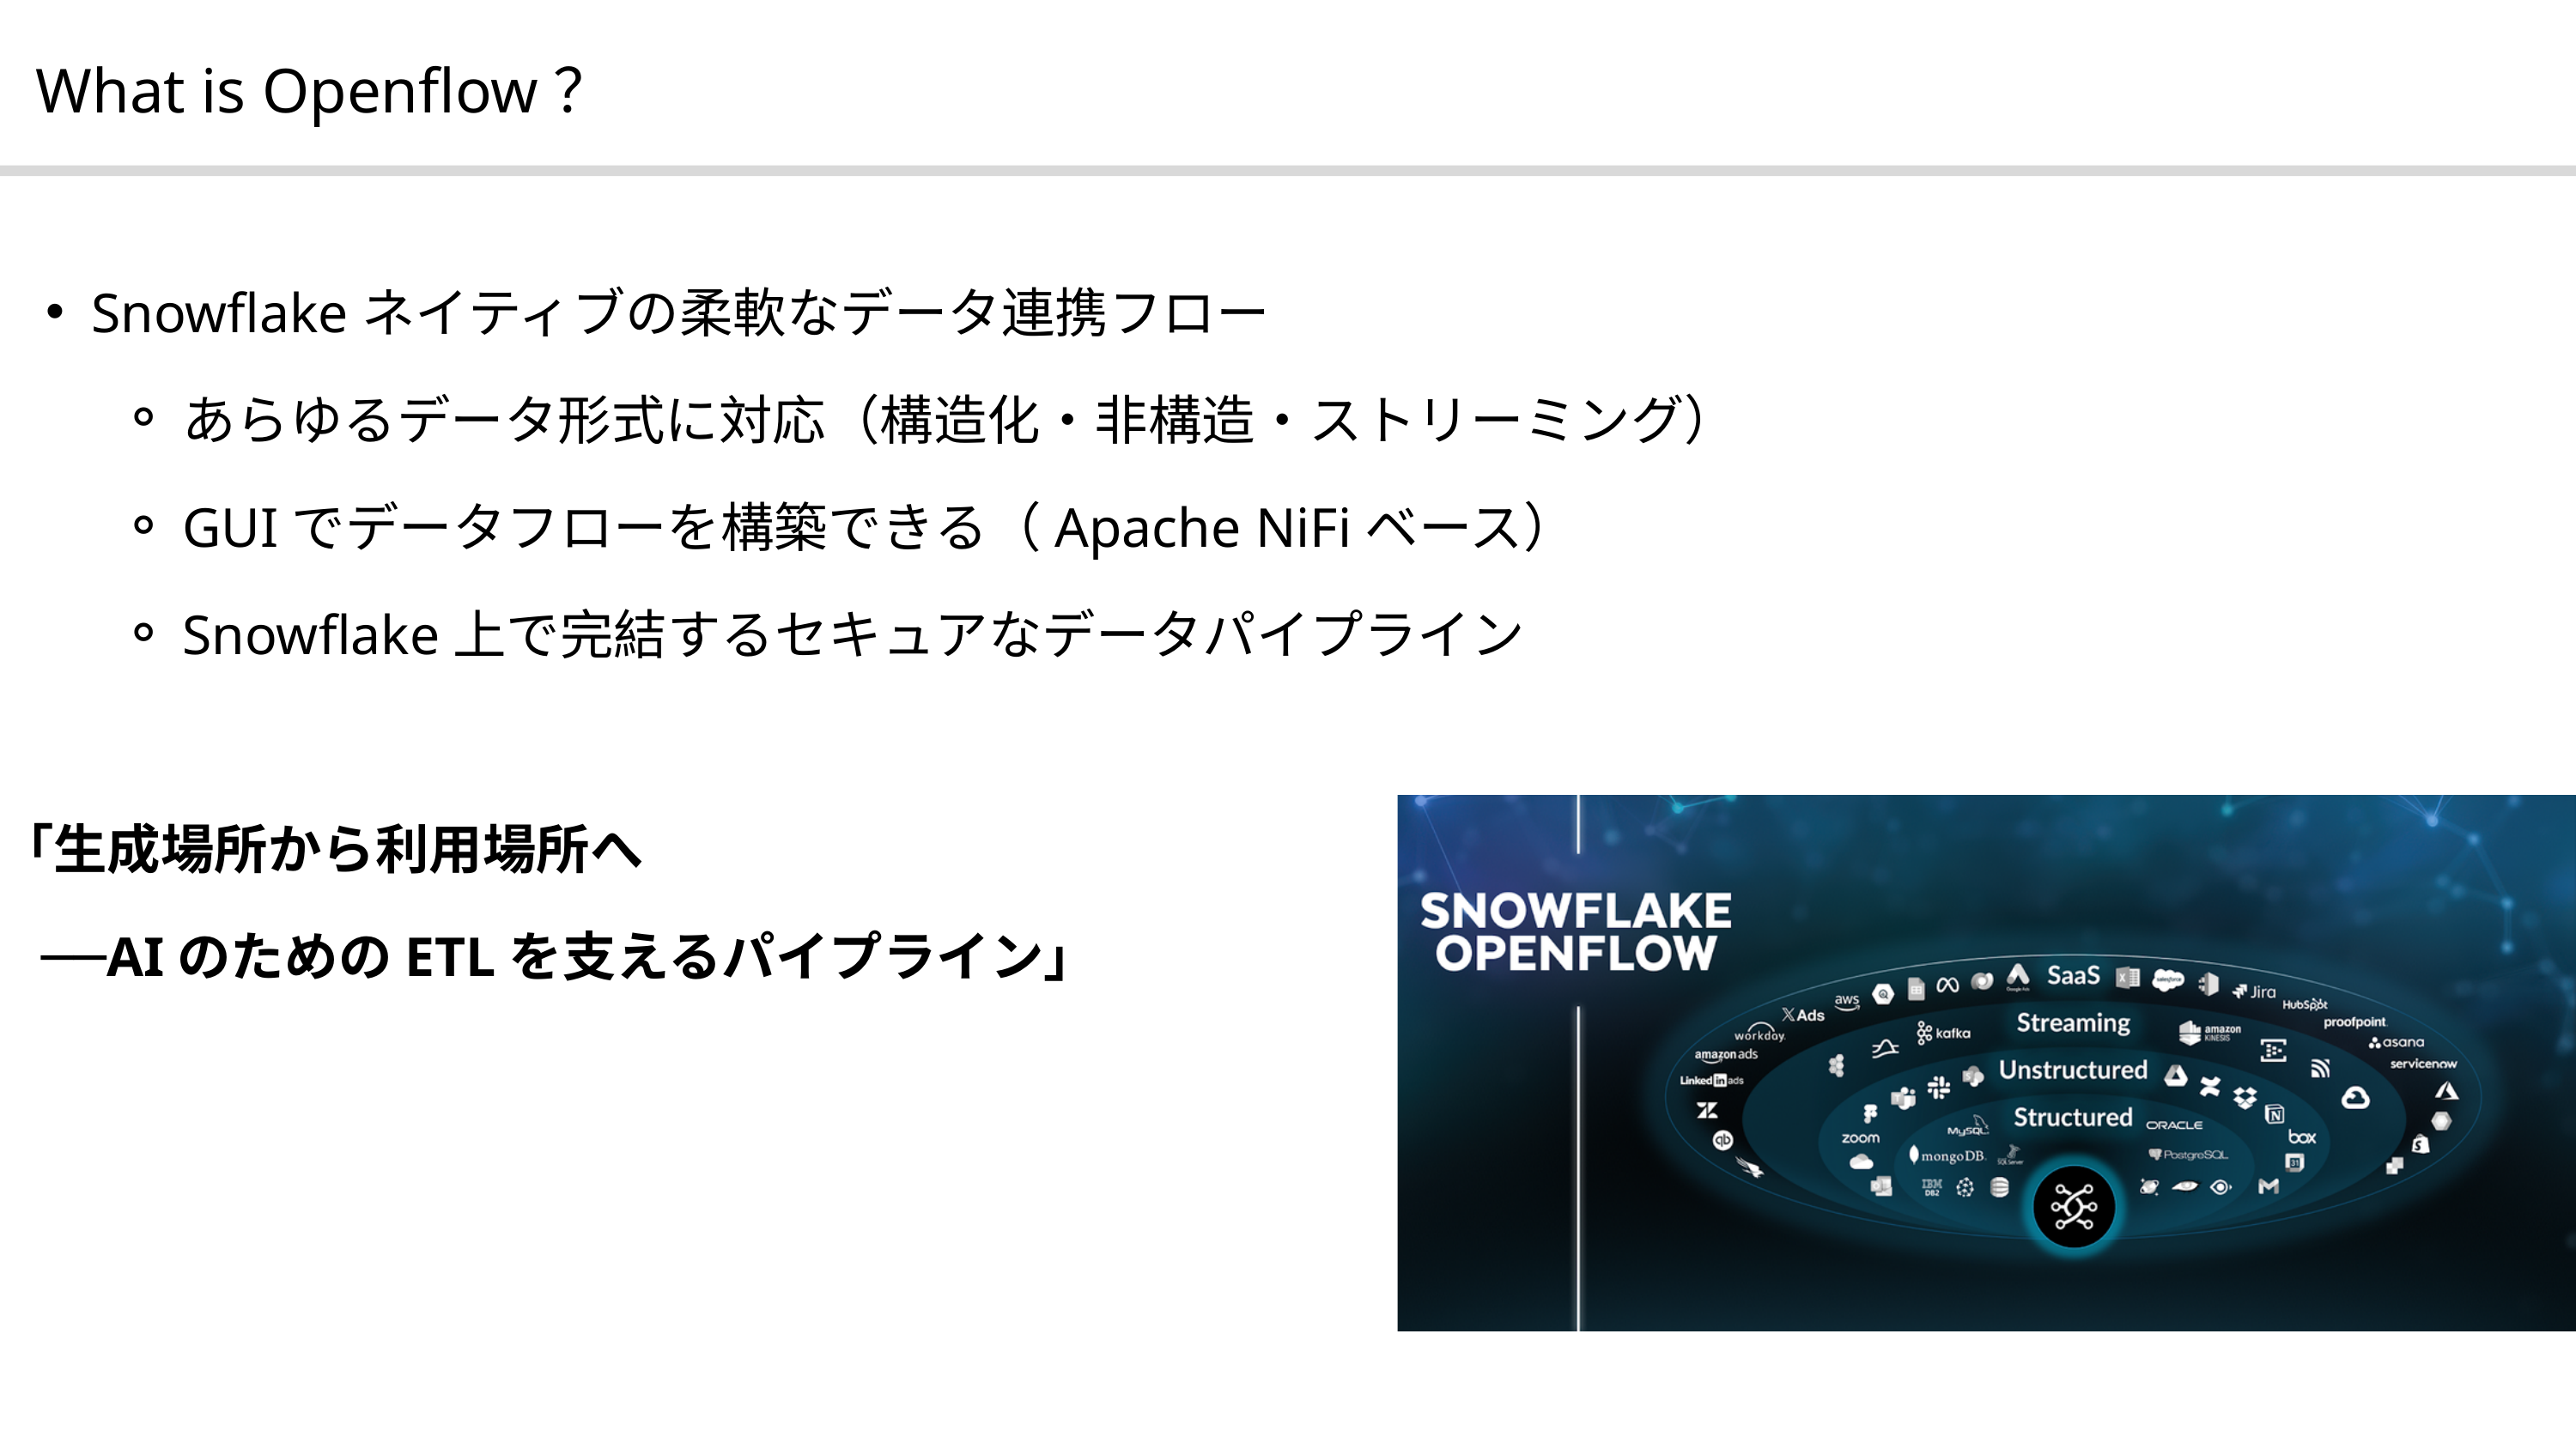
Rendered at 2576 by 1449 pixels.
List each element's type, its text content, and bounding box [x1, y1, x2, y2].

text_box Snowflakeネイティブの柔軟なデータ連携フロー あらゆるデータ形式に対応（構造化・非構造・ストリーミング） GUIでデータフローを構築できる（Apache NiFiベース） Snowflake上で完結するセキュアなデータパイプライン 「生成場所から利用場所へ ──AIのためのETLを支えるパイプライン」 [0, 235, 1866, 1373]
text_box What is Openflow？ [35, 39, 1257, 125]
text_box [1866, 795, 2576, 1331]
